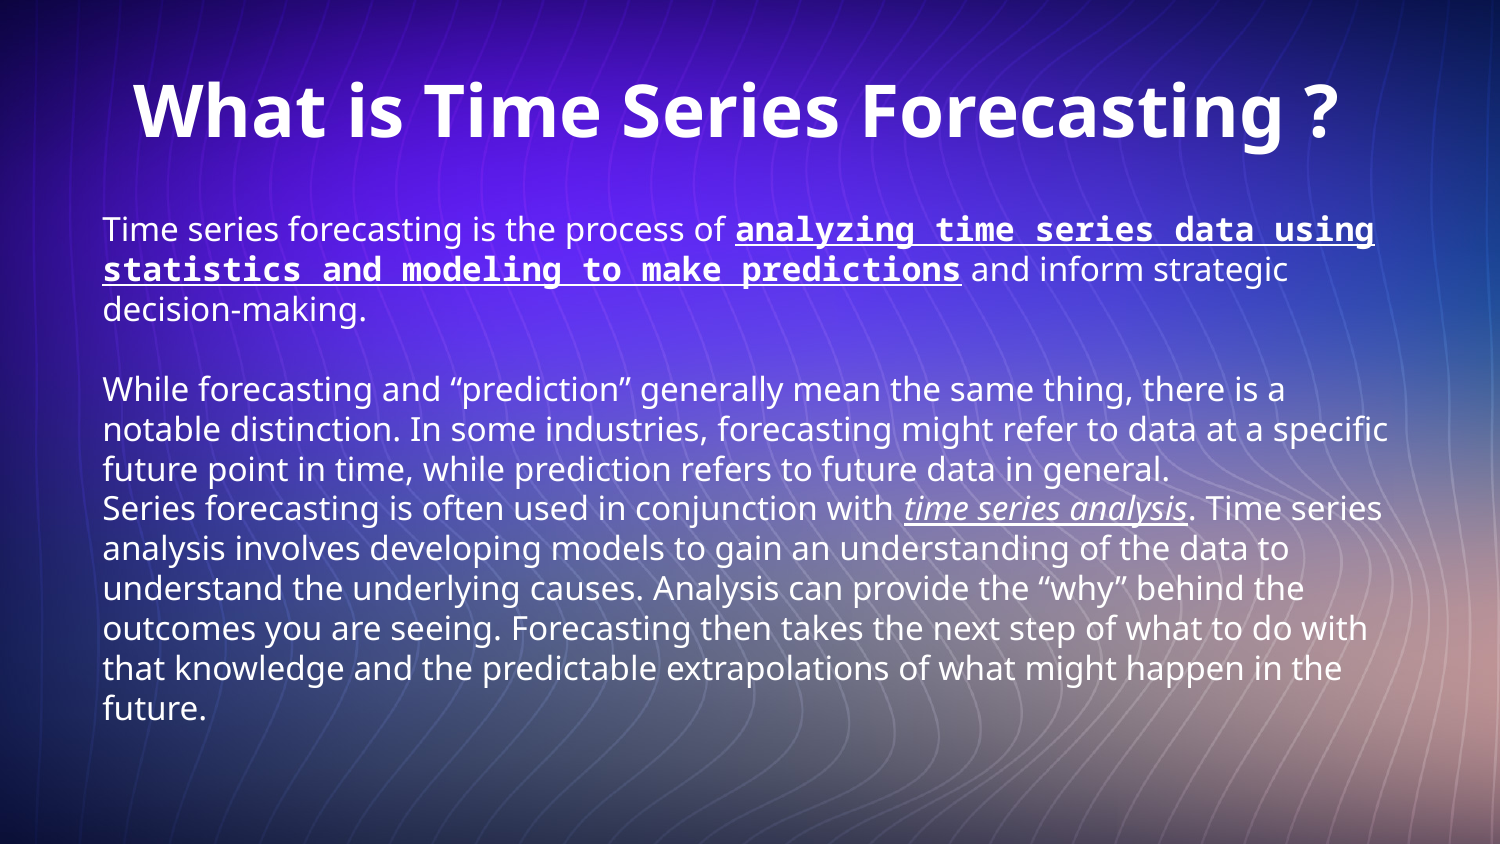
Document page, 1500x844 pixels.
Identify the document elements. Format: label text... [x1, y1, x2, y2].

picture [0, 0, 1500, 844]
title What is Time Series Forecasting ? [118, 49, 1382, 144]
text_box Time series forecasting is the process of analyzing time series data using statistics and modeling to make predictions and inform strategic decision-making. While forecasting and “prediction” generally mean the same thing, there is a notable distinction. In some industries, forecasting might refer to data at a specific future point in time, while prediction refers to future data in general. Series forecasting is often used in conjunction with time series analysis. Time series analysis involves developing models to gain an understanding of the data to understand the underlying causes. Analysis can provide the “why” behind the outcomes you are seeing. Forecasting then takes the next step of what to do with that knowledge and the predictable extrapolations of what might happen in the future. [87, 193, 1413, 743]
